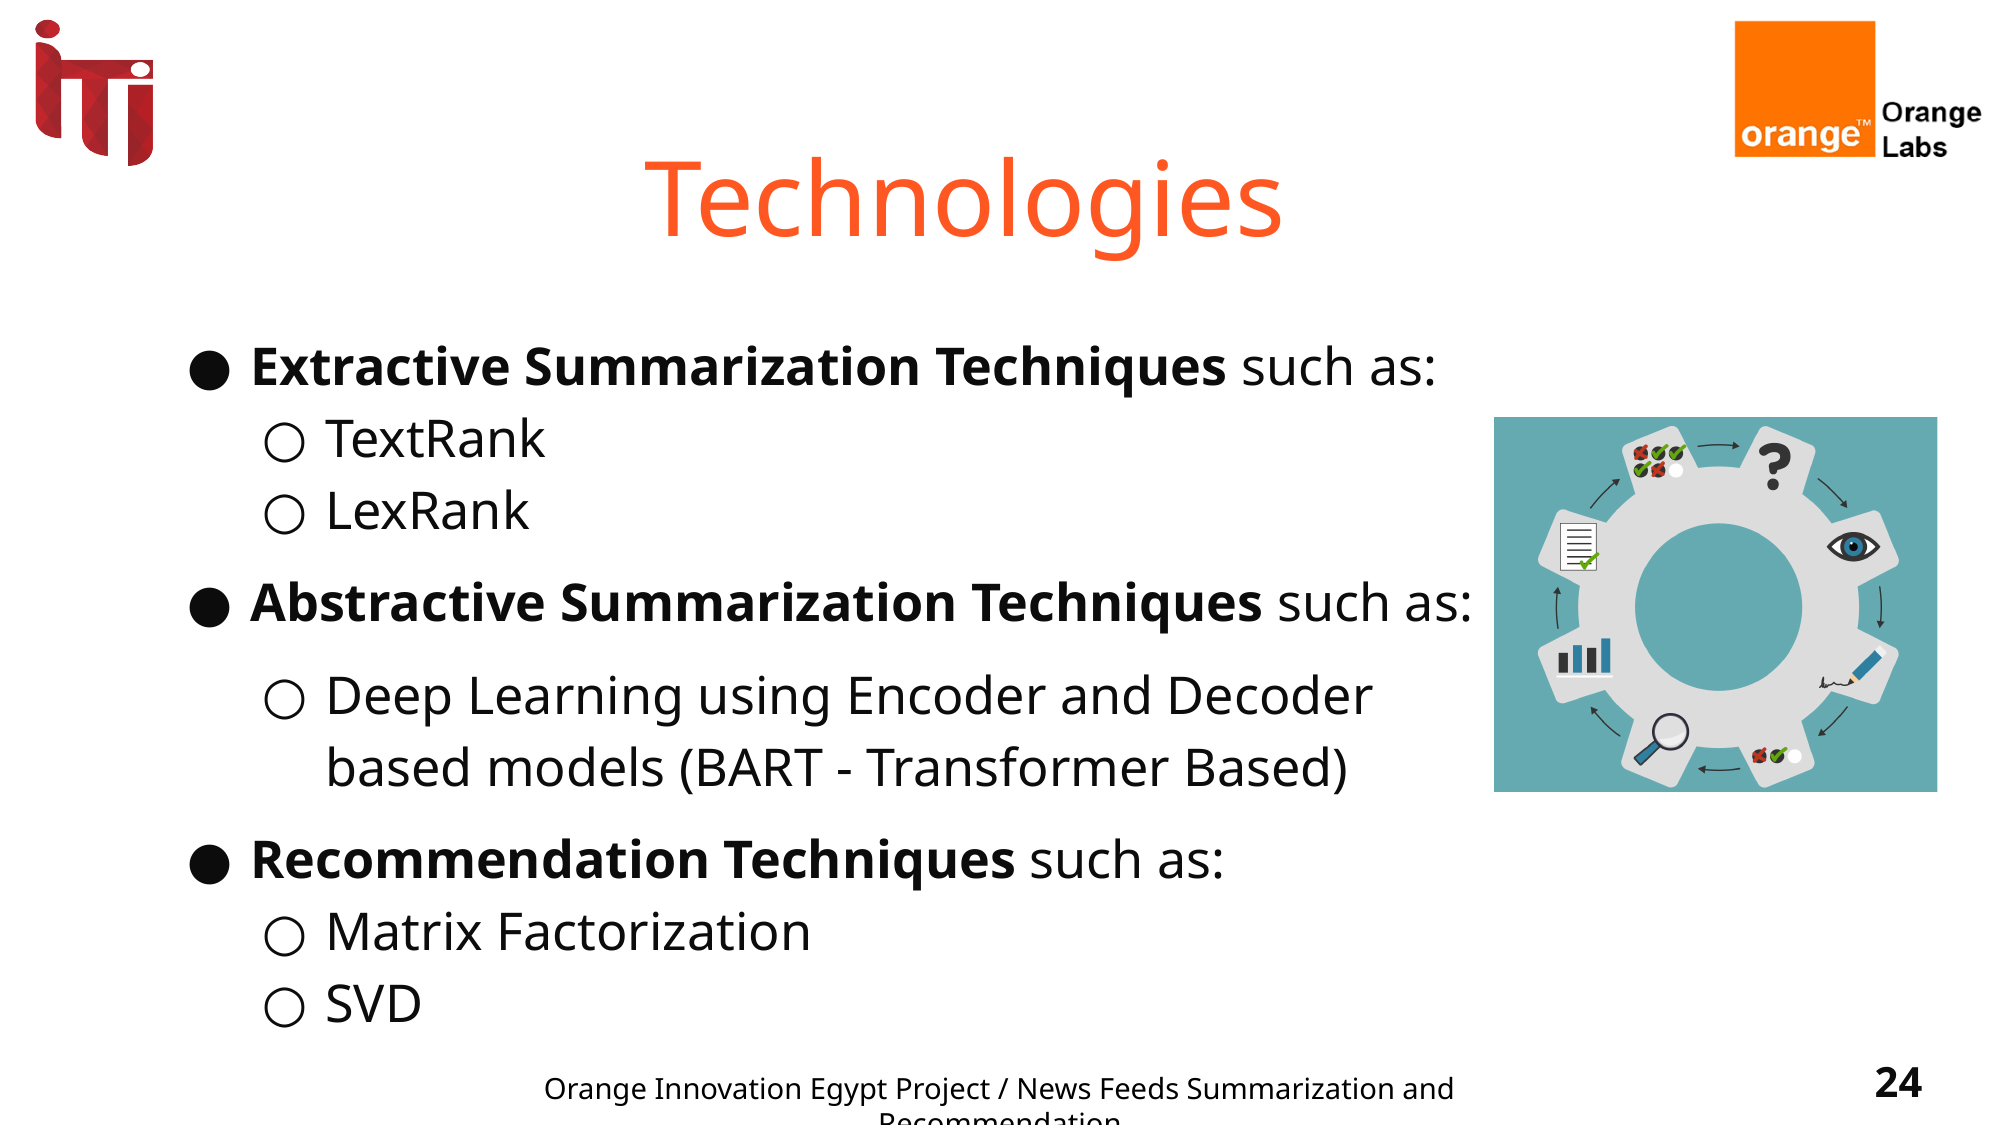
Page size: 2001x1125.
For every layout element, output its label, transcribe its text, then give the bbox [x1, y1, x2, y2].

list Extractive Summarization Techniques such as: TextRank LexRank Abstractive Summarization Techniques such as: Deep Learning using Encoder and Decoder based models (BART - Transformer Based) Recommendation Techniques such as: Matrix Factorization SVD [168, 317, 1509, 1078]
title Technologies [168, 83, 1763, 330]
slide_number ‹#› [1777, 1061, 1938, 1107]
picture [1712, 12, 2000, 166]
picture [1493, 417, 1938, 792]
picture [24, 0, 169, 166]
